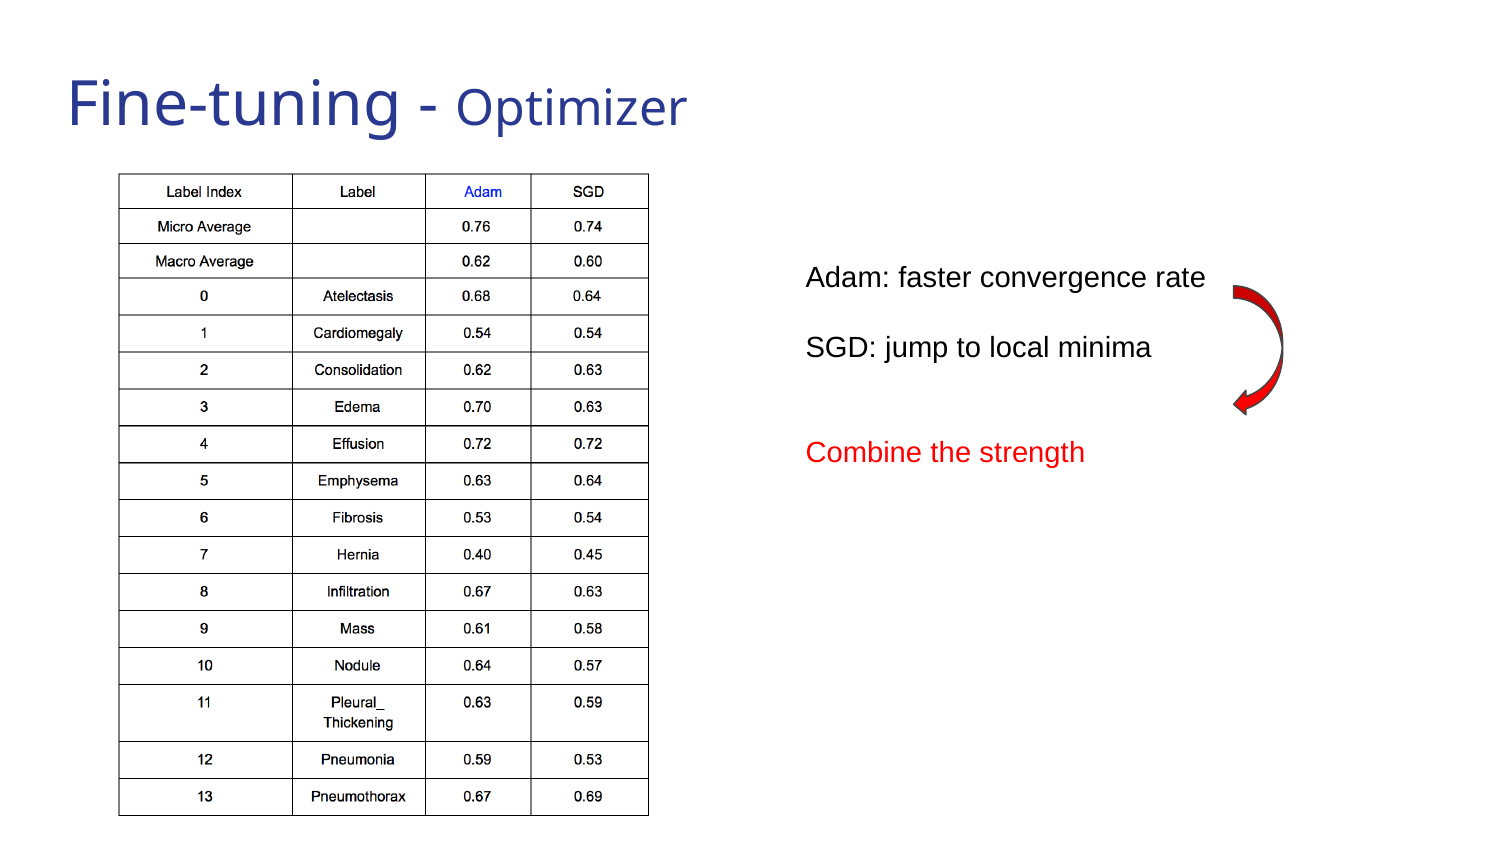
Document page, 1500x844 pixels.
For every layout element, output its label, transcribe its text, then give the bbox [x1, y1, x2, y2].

text_box [1233, 285, 1283, 415]
picture [117, 172, 651, 819]
text_box Adam: faster convergence rate SGD: jump to local minima Combine the strength [790, 243, 1370, 555]
title Fine-tuning - Optimizer [51, 48, 1449, 148]
